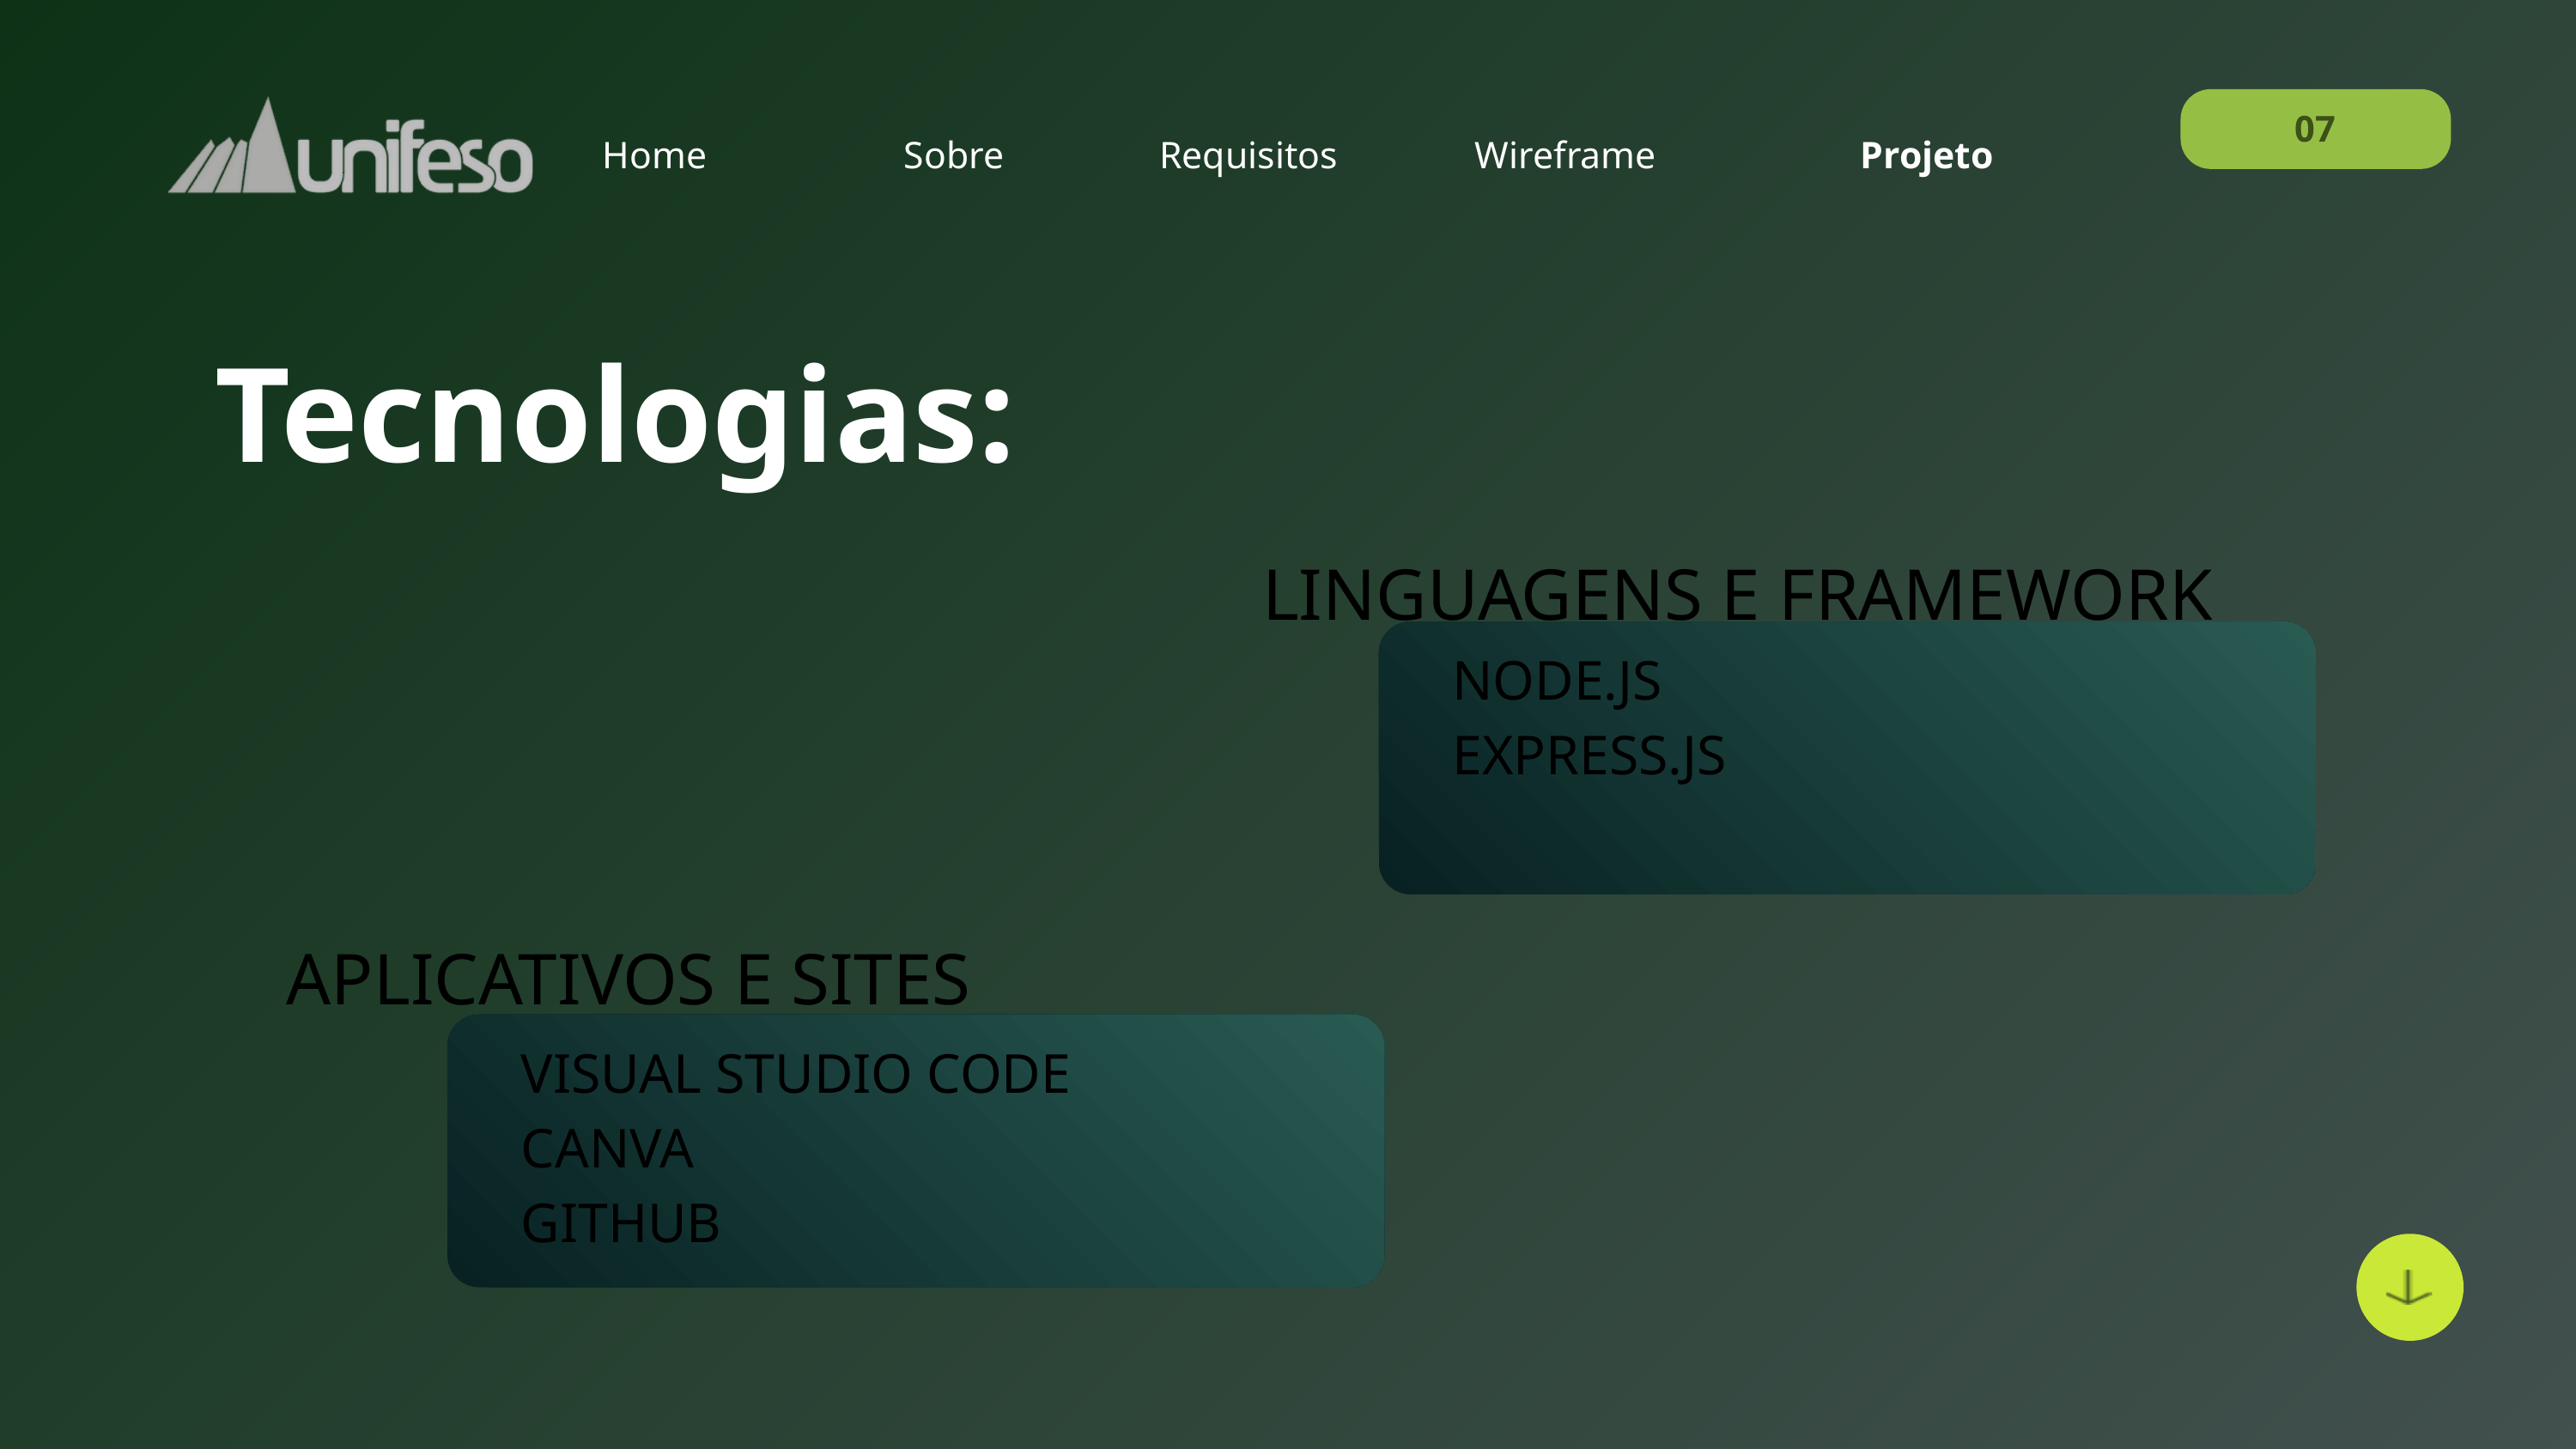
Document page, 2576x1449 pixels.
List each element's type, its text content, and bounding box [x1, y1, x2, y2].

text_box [447, 1014, 1385, 1288]
text_box Tecnologias: [215, 343, 2464, 489]
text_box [2180, 88, 2451, 170]
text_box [2356, 1234, 2464, 1342]
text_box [1378, 621, 2317, 895]
text_box APLICATIVOS E SITES [286, 919, 1030, 1019]
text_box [167, 78, 2085, 211]
text_box LINGUAGENS E FRAMEWORK [1261, 536, 2263, 634]
